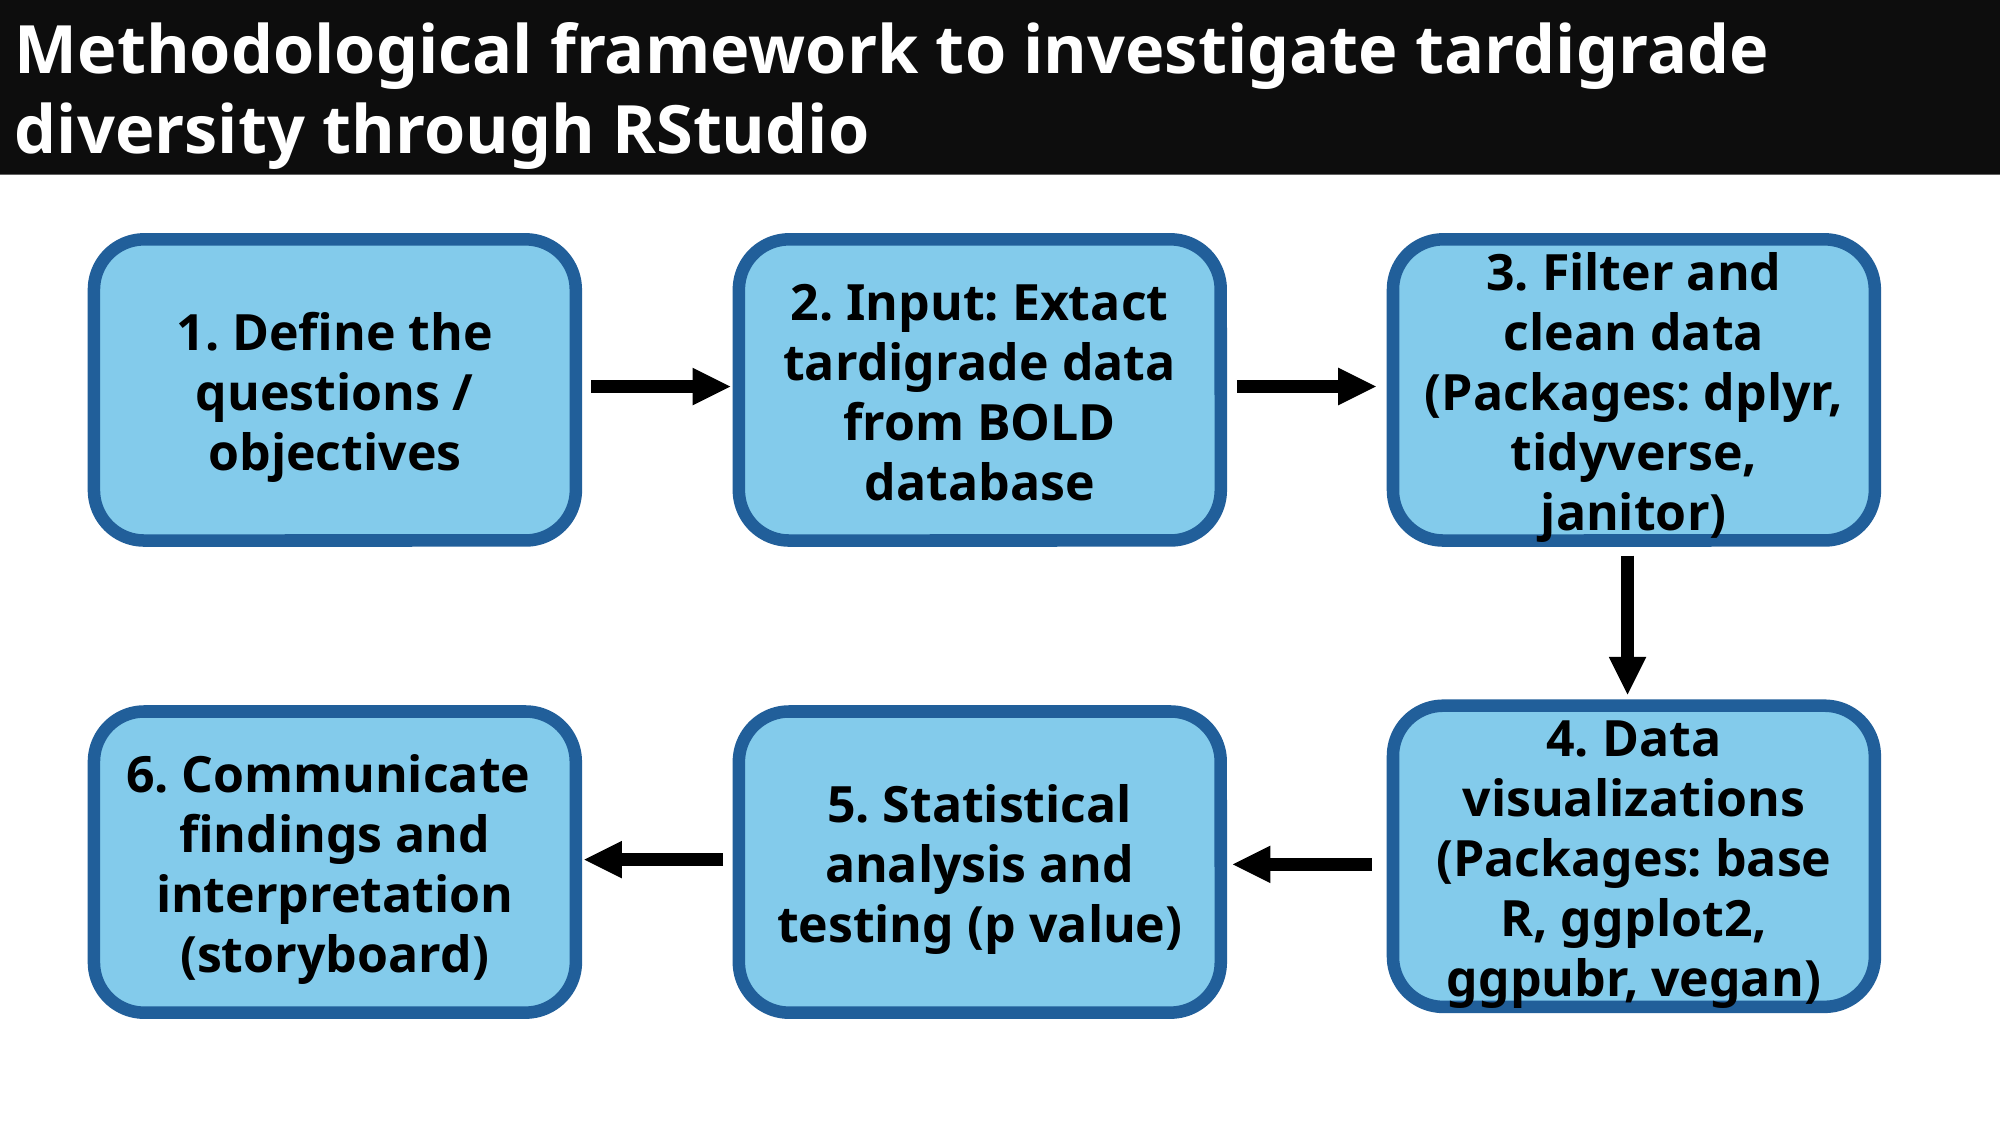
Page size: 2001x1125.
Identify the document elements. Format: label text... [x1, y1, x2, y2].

text_box 2. Input: Extact tardigrade data from BOLD database [737, 237, 1223, 543]
text_box 5. Statistical analysis and testing (p value) [737, 709, 1223, 1015]
text_box Methodological framework to investigate tardigrade diversity through RStudio [0, 0, 2000, 175]
text_box 3. Filter and clean data (Packages: dplyr, tidyverse, janitor) [1391, 237, 1877, 543]
text_box 6. Communicate findings and interpretation (storyboard) [92, 709, 578, 1015]
text_box 1. Define the questions / objectives [92, 237, 578, 543]
text_box 4. Data visualizations (Packages: base R, ggplot2, ggpubr, vegan) [1391, 704, 1877, 1009]
